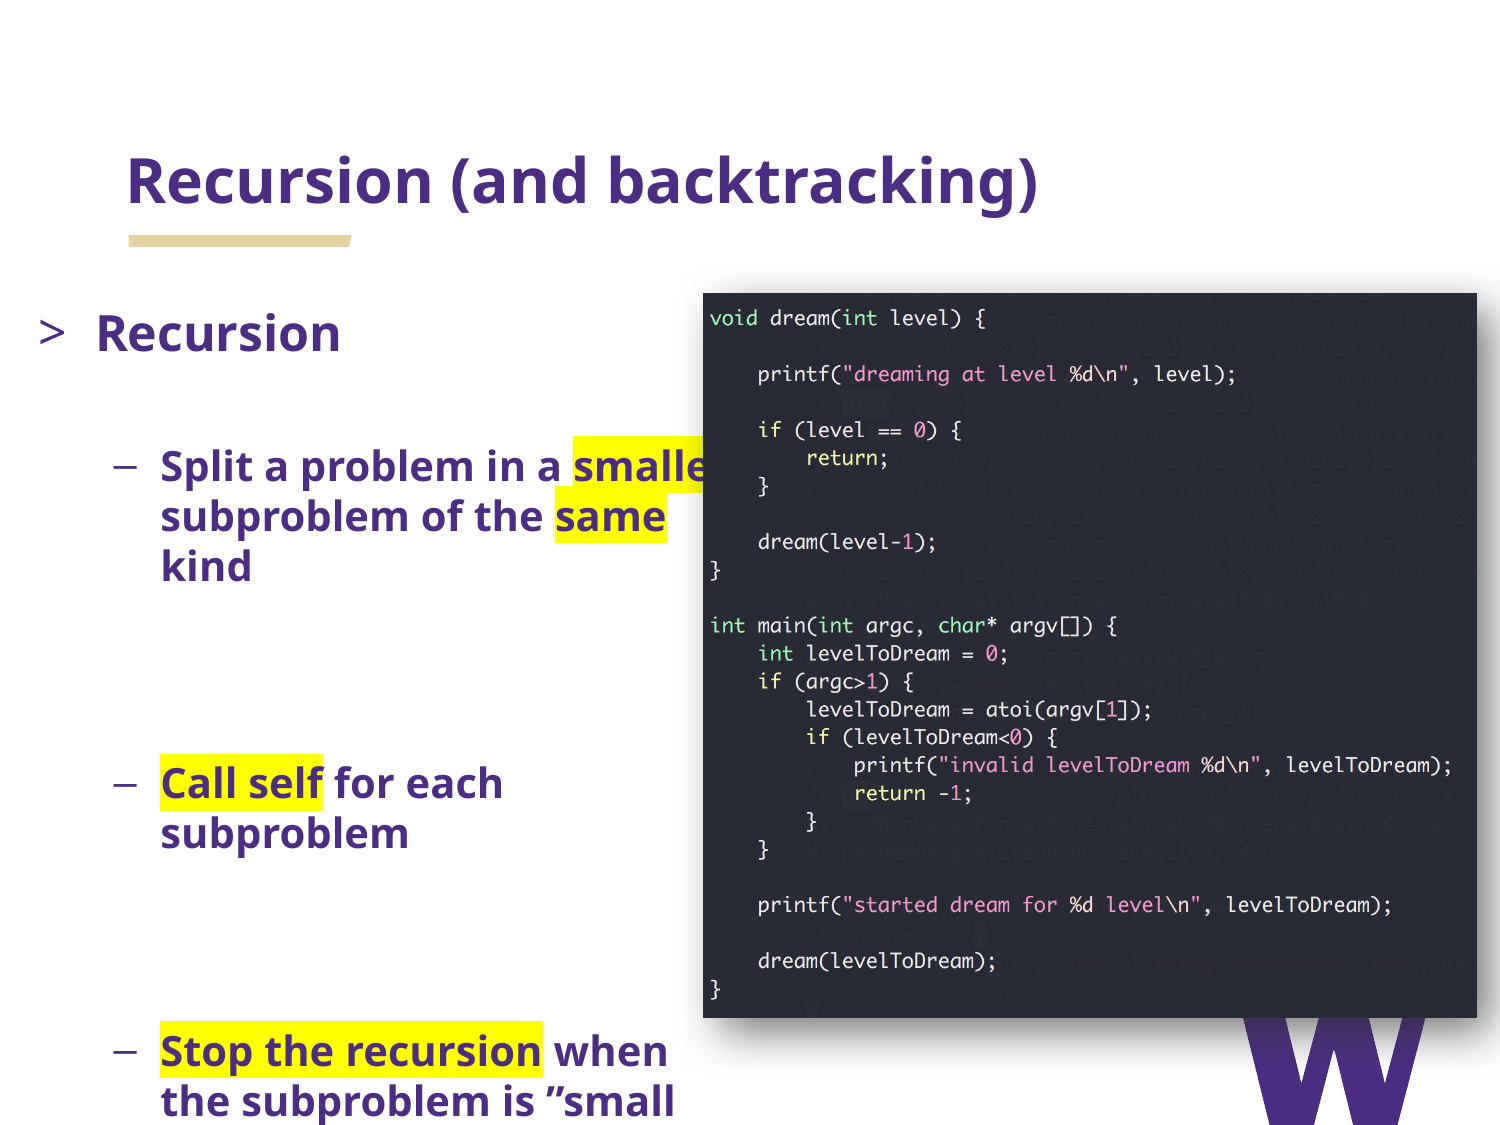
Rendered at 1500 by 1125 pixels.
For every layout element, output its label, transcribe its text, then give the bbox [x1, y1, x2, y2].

picture [128, 235, 352, 247]
picture [703, 293, 1477, 1019]
picture [1221, 1033, 1447, 1125]
title Recursion (and backtracking) [110, 60, 1453, 224]
list Recursion Split a problem in a smaller subproblem of the same kind Call self for each subproblem Stop the recursion when the subproblem is ”small enough” and can be solved directly [23, 293, 698, 953]
text_box 2 [695, 294, 703, 953]
